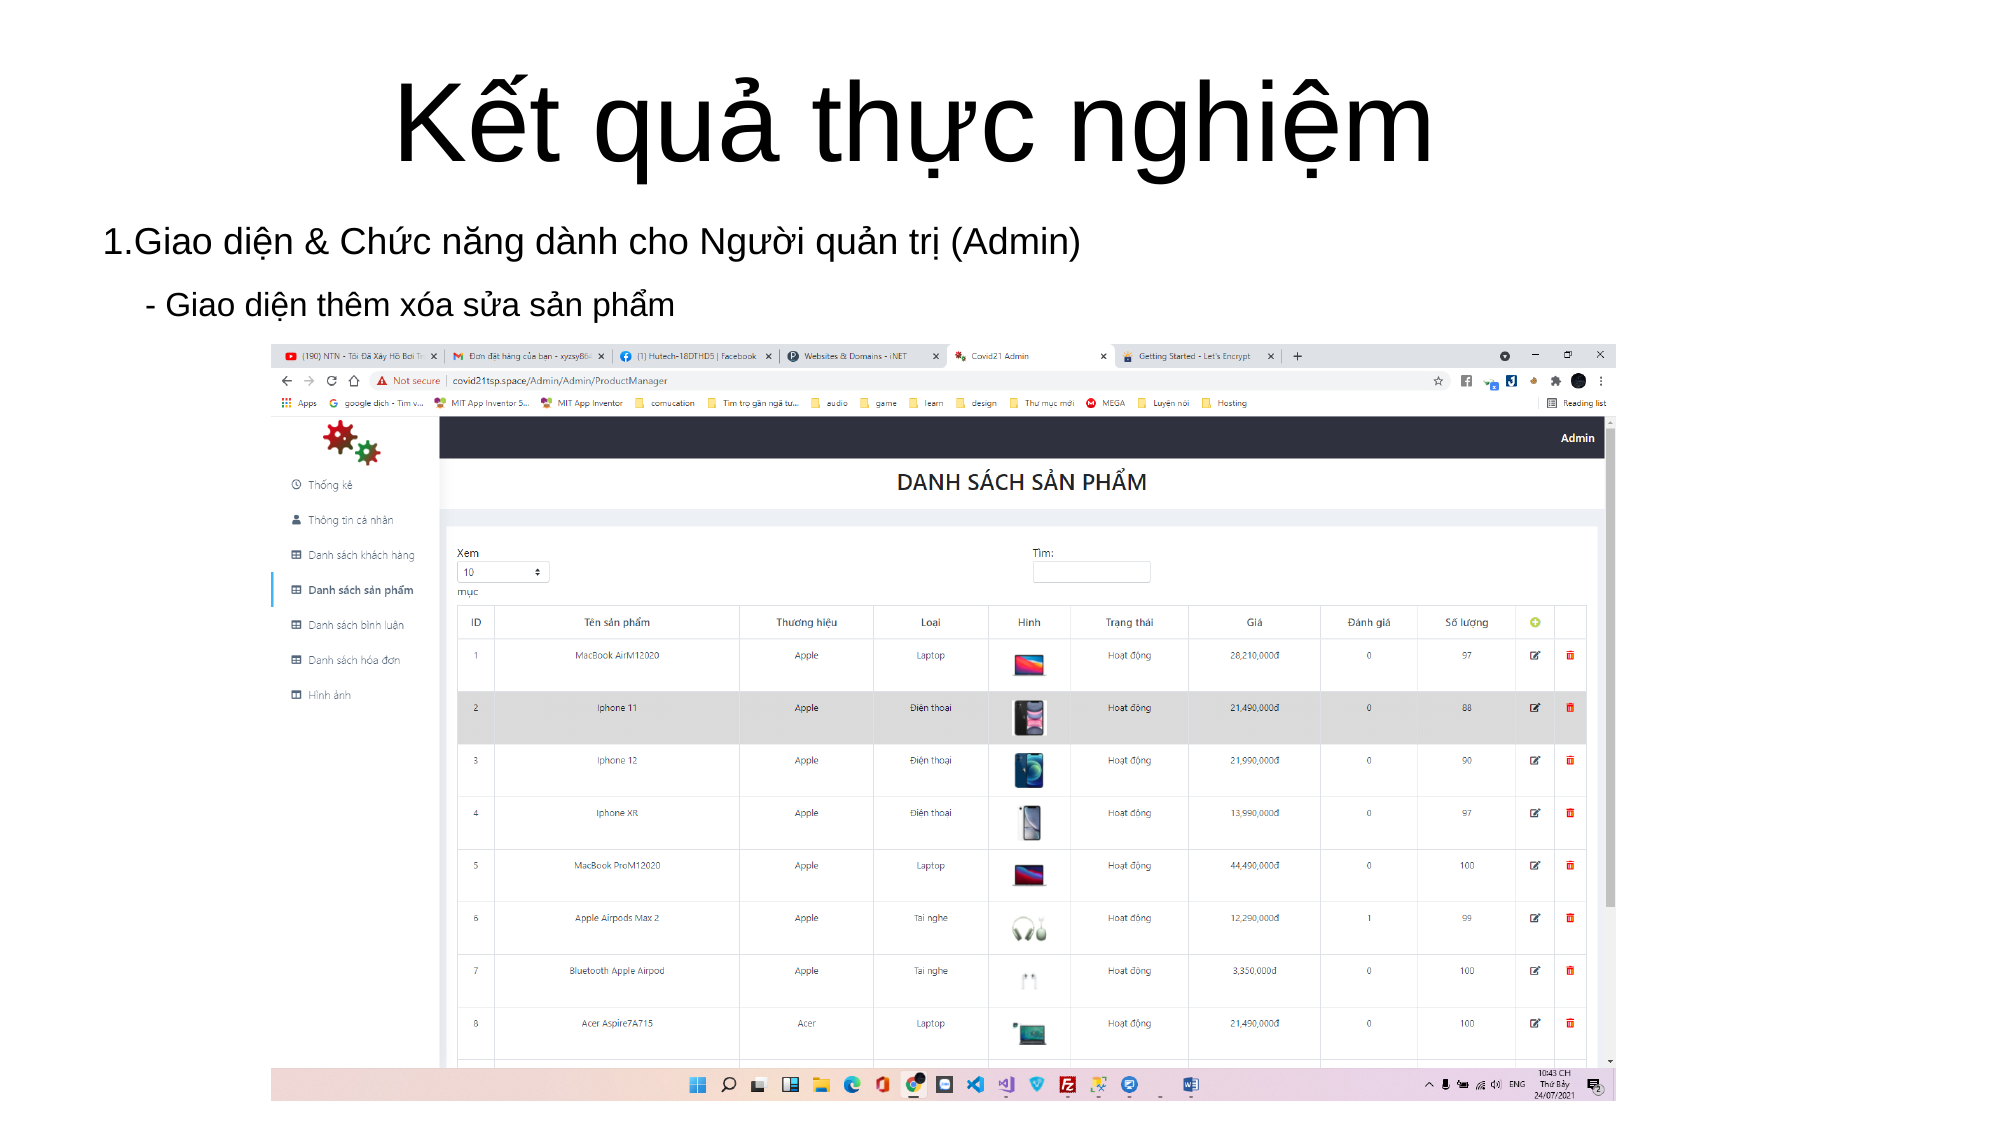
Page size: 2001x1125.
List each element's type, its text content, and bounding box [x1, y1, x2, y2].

text_box Kết quả thực nghiệm [377, 41, 1653, 192]
text_box - Giao diện thêm xóa sửa sản phẩm [130, 275, 692, 371]
text_box 1.Giao diện & Chức năng dành cho Người quản trị (Admin) [87, 209, 1275, 315]
picture [271, 344, 1616, 1101]
